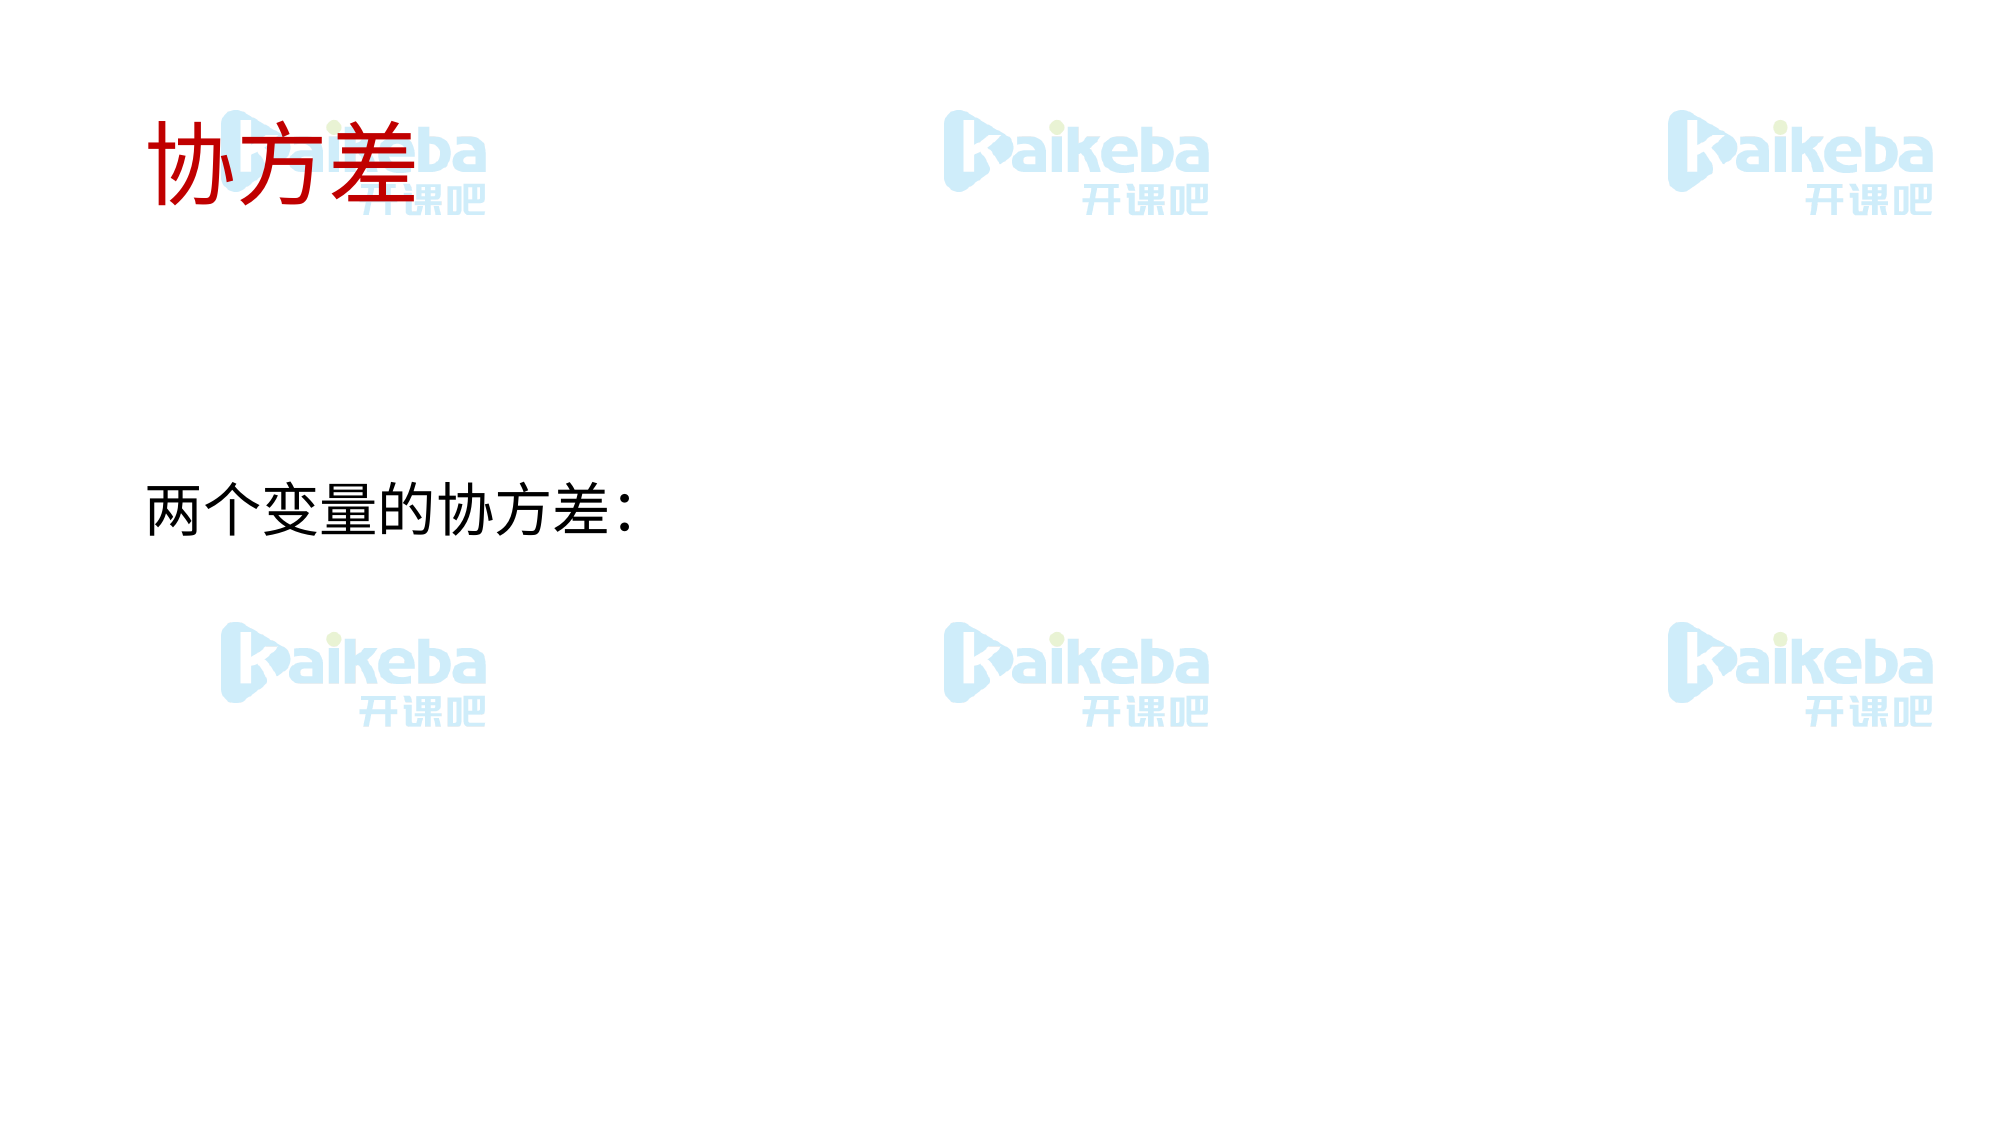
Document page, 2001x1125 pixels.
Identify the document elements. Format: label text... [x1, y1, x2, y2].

title 协方差 [136, 59, 1863, 278]
